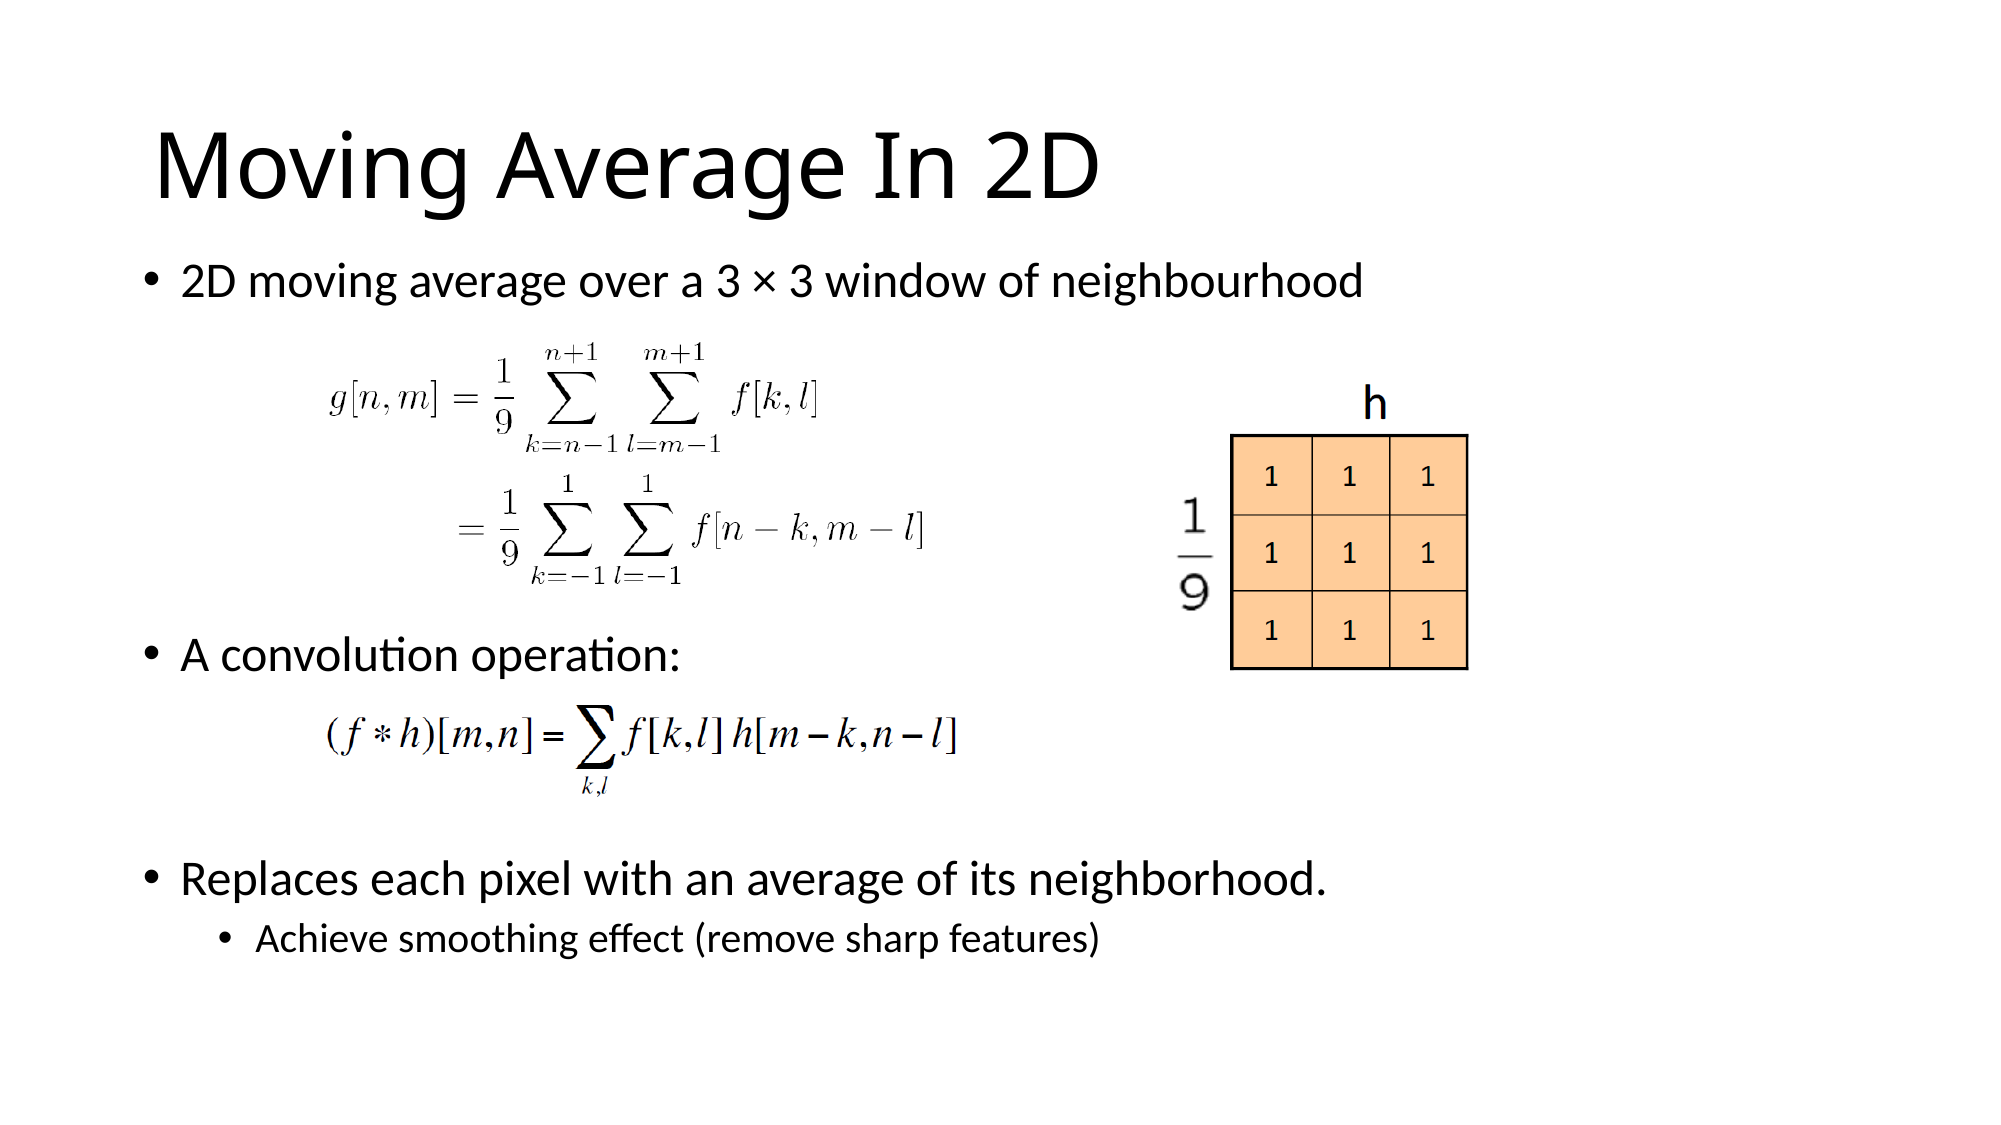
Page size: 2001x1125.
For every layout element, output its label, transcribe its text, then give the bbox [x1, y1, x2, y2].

title Moving Average In 2D [137, 59, 1863, 278]
picture [292, 692, 1018, 798]
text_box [305, 332, 927, 611]
picture [1154, 352, 1492, 687]
list 2D moving average over a 3 × 3 window of neighbourhood A convolution operation: Replaces each pixel with an average of its neighborhood. Achieve smoothing effect (remove sharp features) [127, 246, 1853, 1014]
